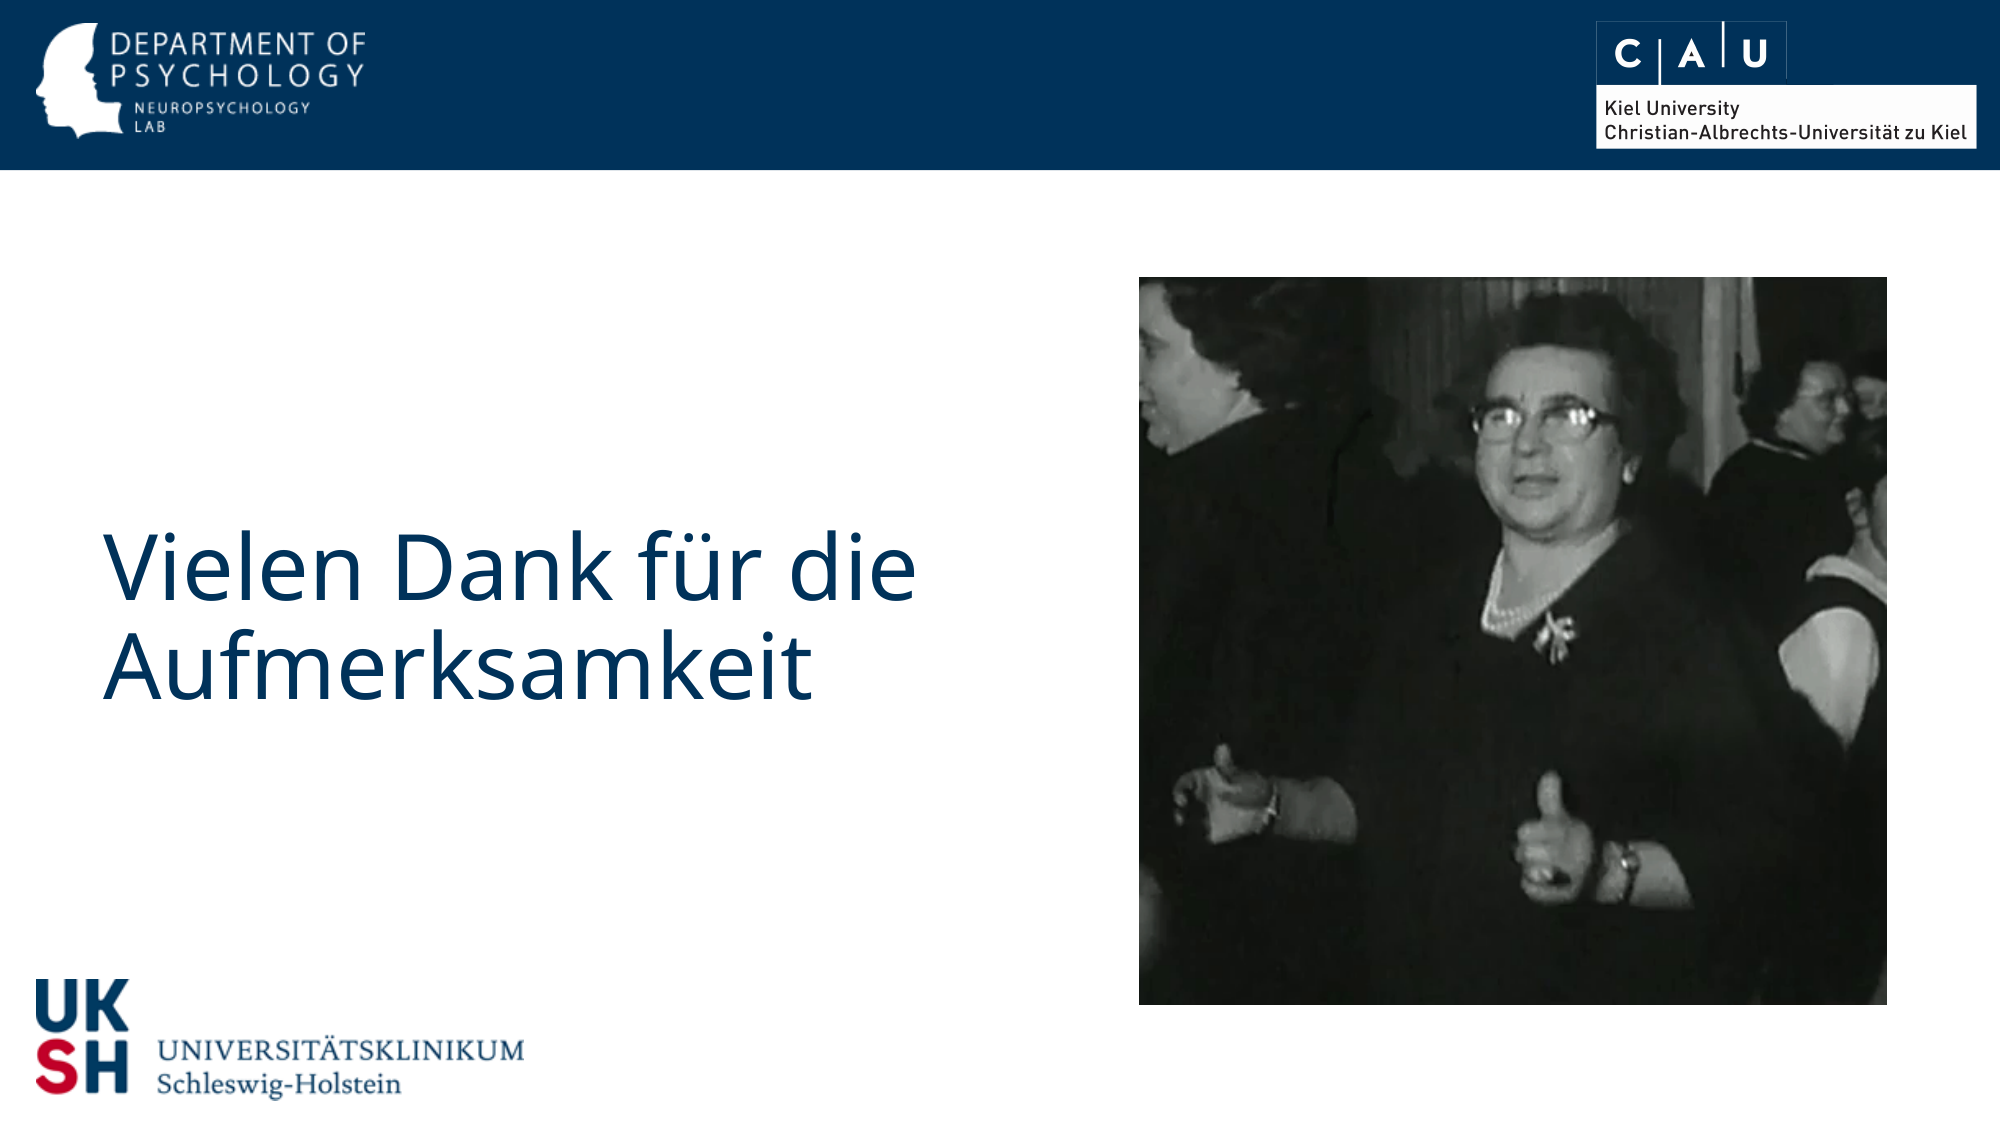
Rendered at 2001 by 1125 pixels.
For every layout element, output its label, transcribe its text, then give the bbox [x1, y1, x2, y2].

title Vielen Dank für die Aufmerksamkeit [88, 335, 1056, 728]
picture [36, 979, 524, 1101]
picture [1139, 277, 1887, 1005]
picture [36, 23, 365, 139]
picture [1596, 21, 1977, 149]
